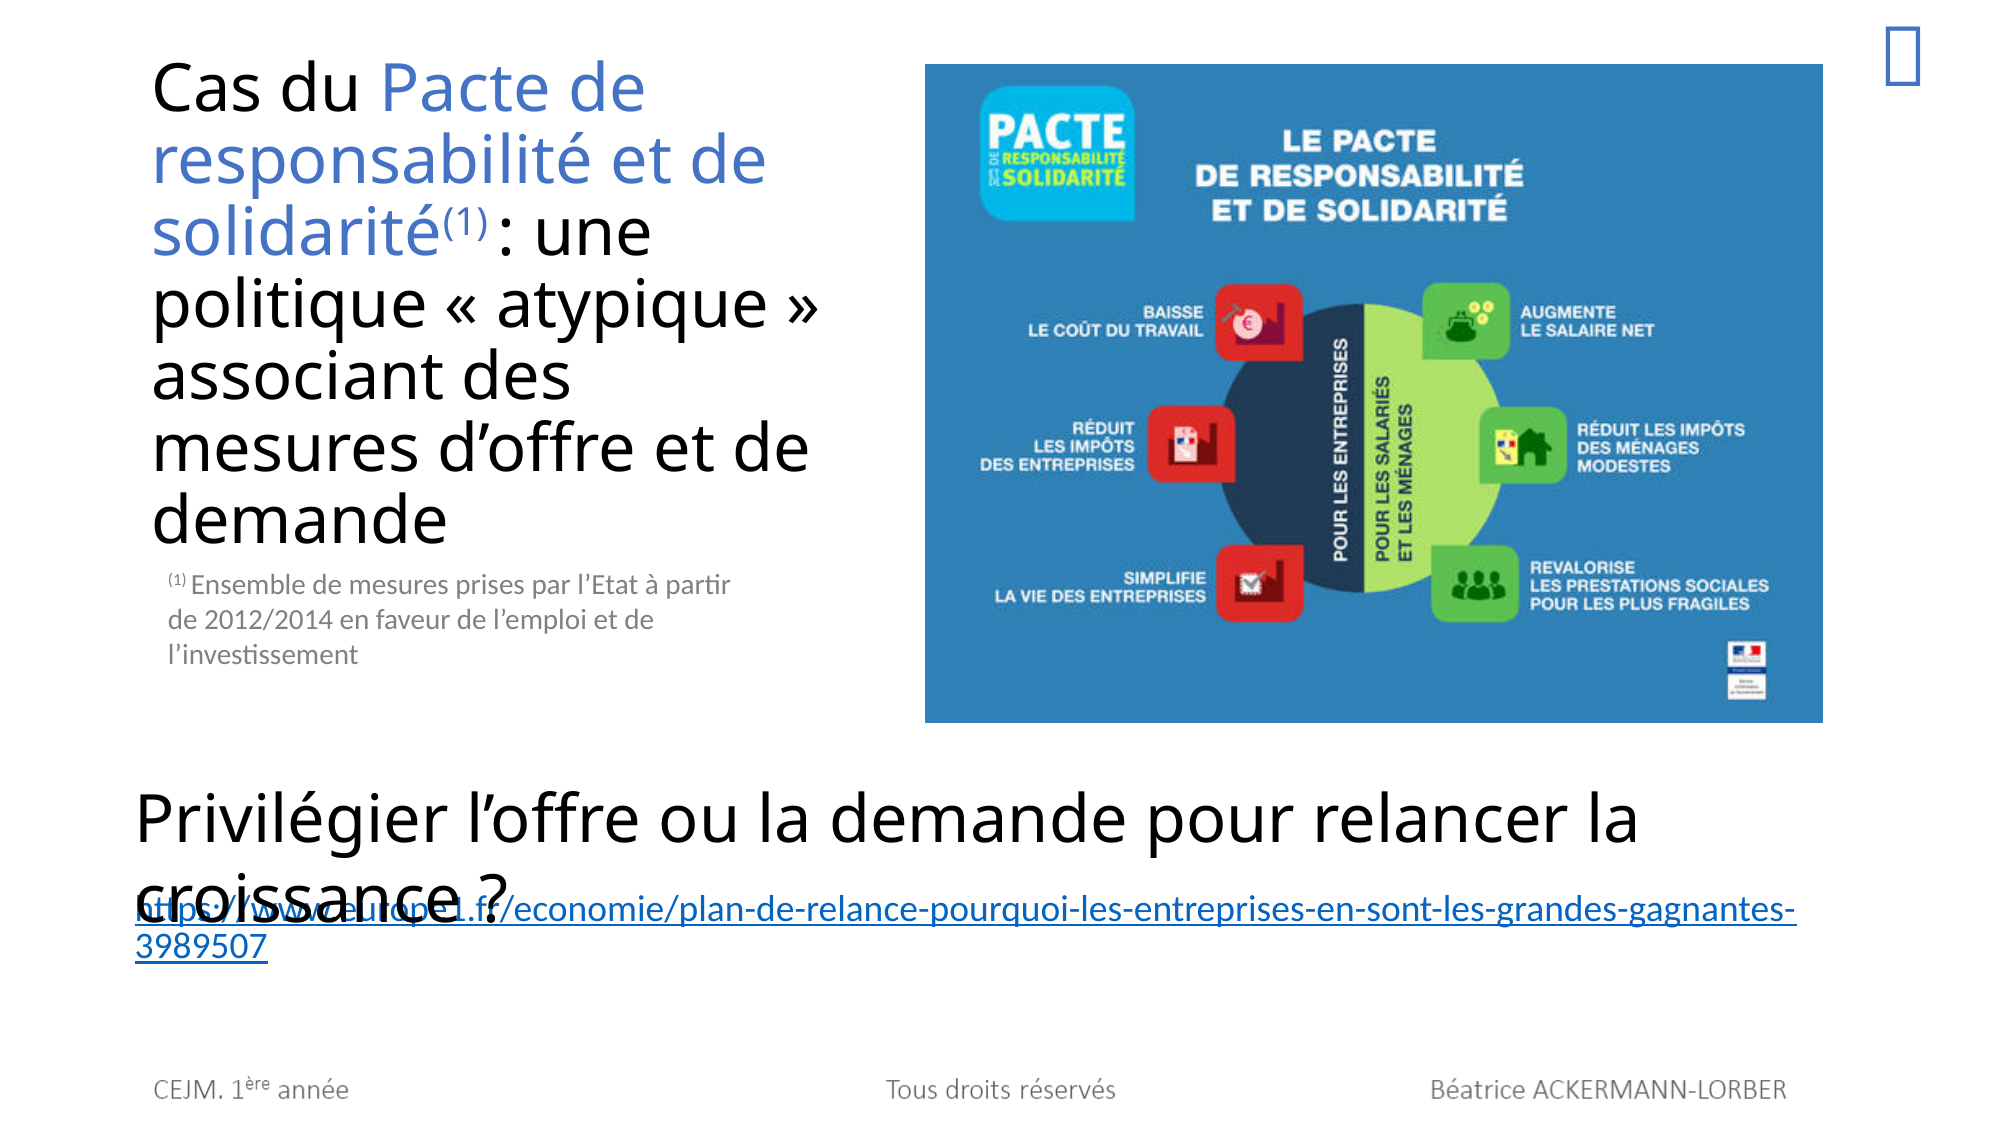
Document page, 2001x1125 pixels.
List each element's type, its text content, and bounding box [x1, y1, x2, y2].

text_box https://www.europe1.fr/economie/plan-de-relance-pourquoi-les-entreprises-en-sont-les-grandes-gagnantes-3989507 [119, 943, 1823, 982]
text_box Privilégier l’offre ou la demande pour relancer la croissance ? [119, 768, 1823, 943]
text_box  [1864, 0, 1972, 111]
title Cas du Pacte de responsabilité et de solidarité(1) : une politique « atypique » associant des mesures d’offre et de demande [135, 65, 859, 547]
text_box (1) Ensemble de mesures prises par l’Etat à partir de 2012/2014 en faveur de l’emploi et de l’investissement [153, 558, 768, 678]
picture [135, 1062, 1865, 1125]
picture [925, 64, 1823, 723]
